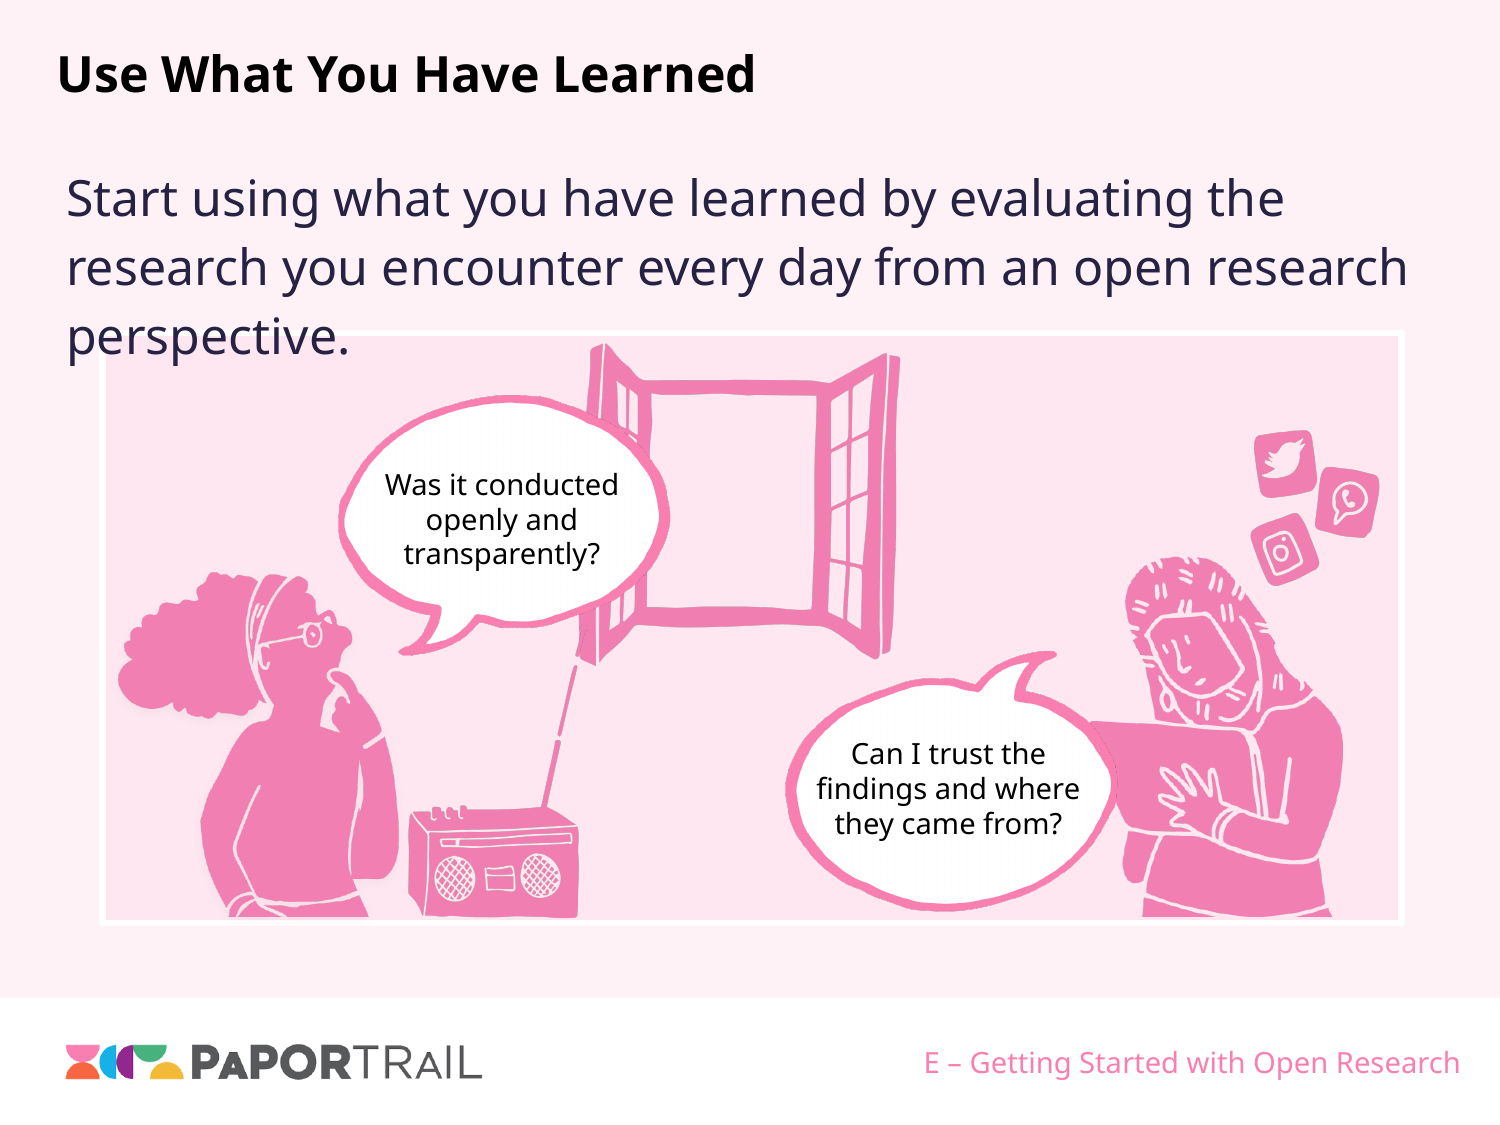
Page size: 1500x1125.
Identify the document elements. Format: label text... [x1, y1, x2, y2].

list Start using what you have learned by evaluating the research you encounter every day from an open research perspective. [51, 150, 1453, 333]
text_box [778, 410, 1397, 932]
title Use What You Have Learned [41, 41, 1457, 174]
picture [0, 0, 1500, 1125]
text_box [76, 296, 1402, 939]
